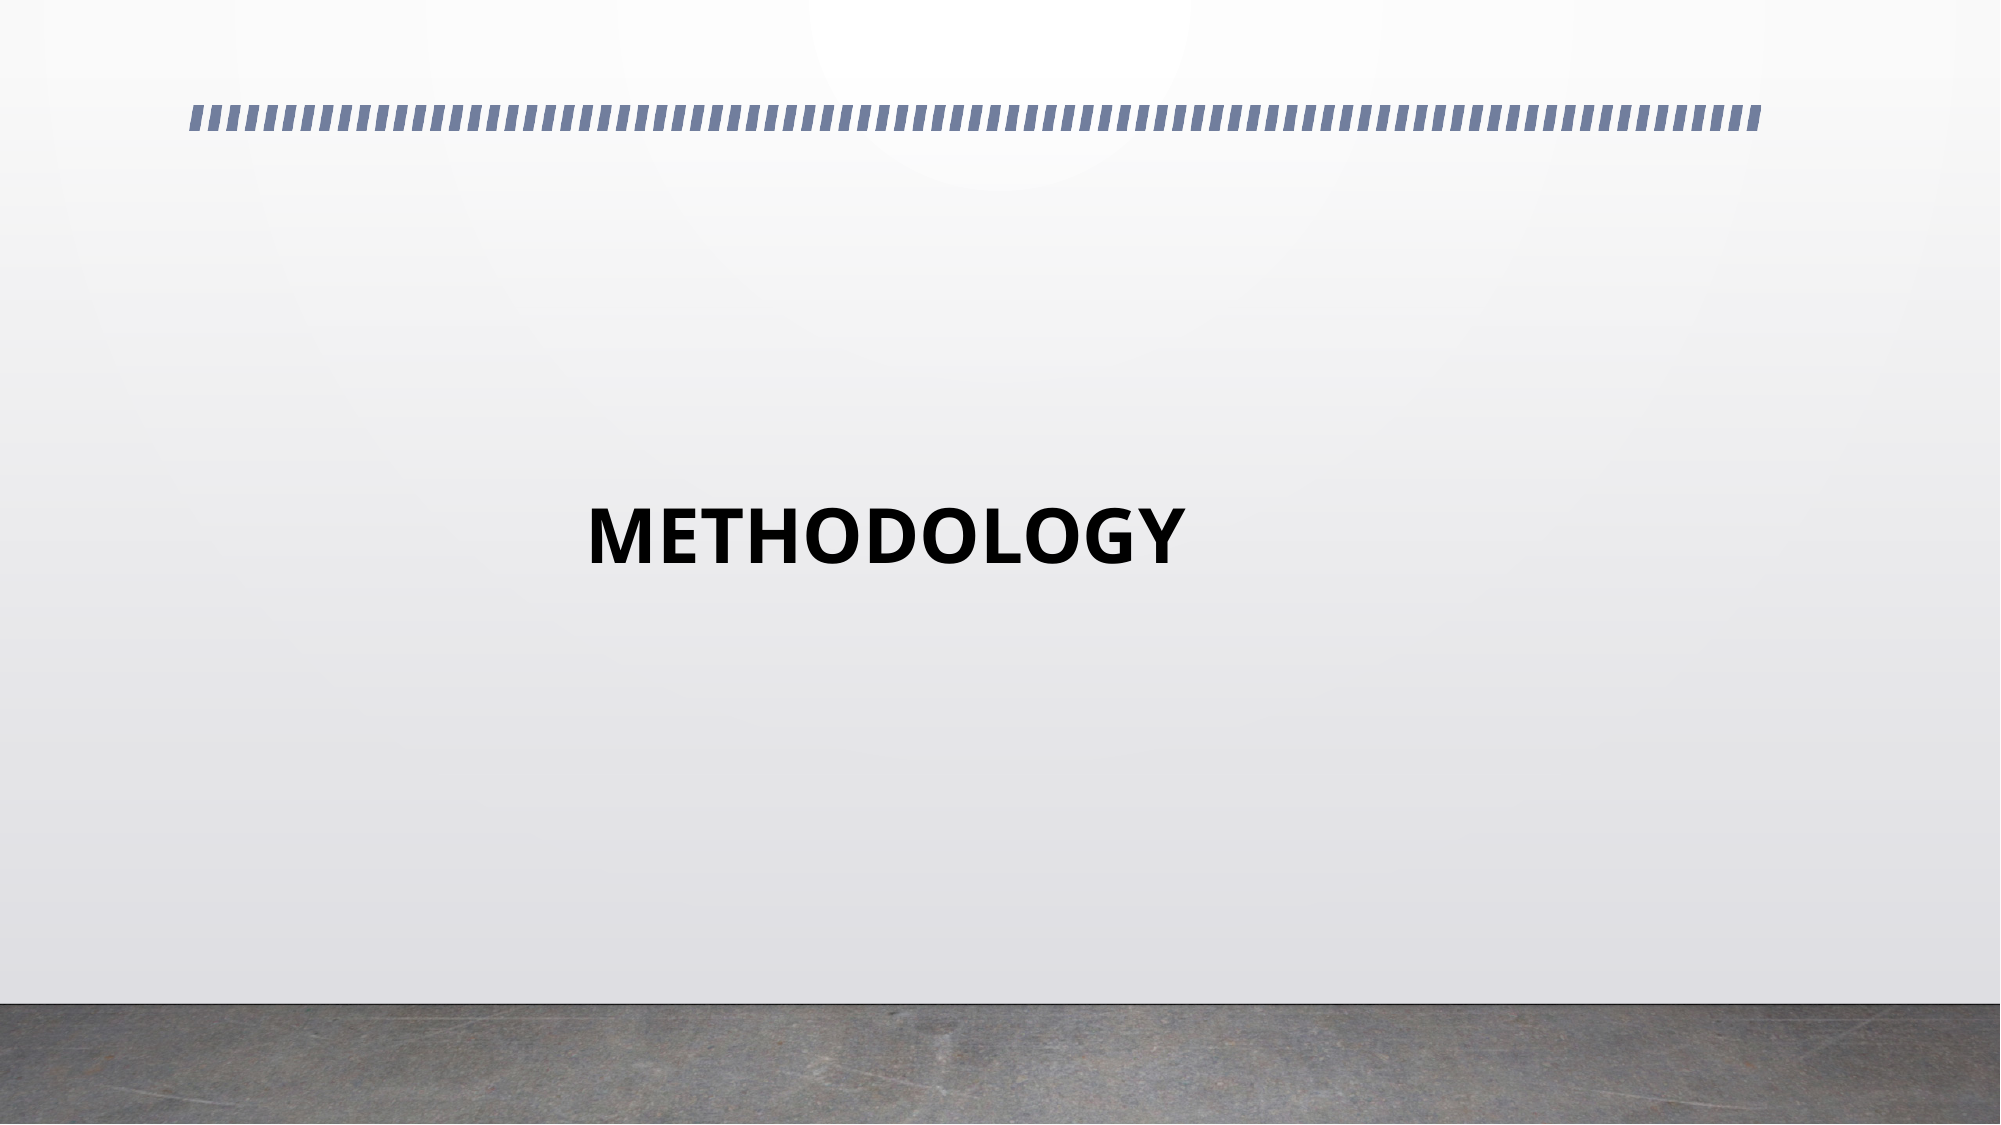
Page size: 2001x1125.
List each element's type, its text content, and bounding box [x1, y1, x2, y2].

picture [0, 1004, 2000, 1124]
title METHODOLOGY [570, 490, 1332, 591]
